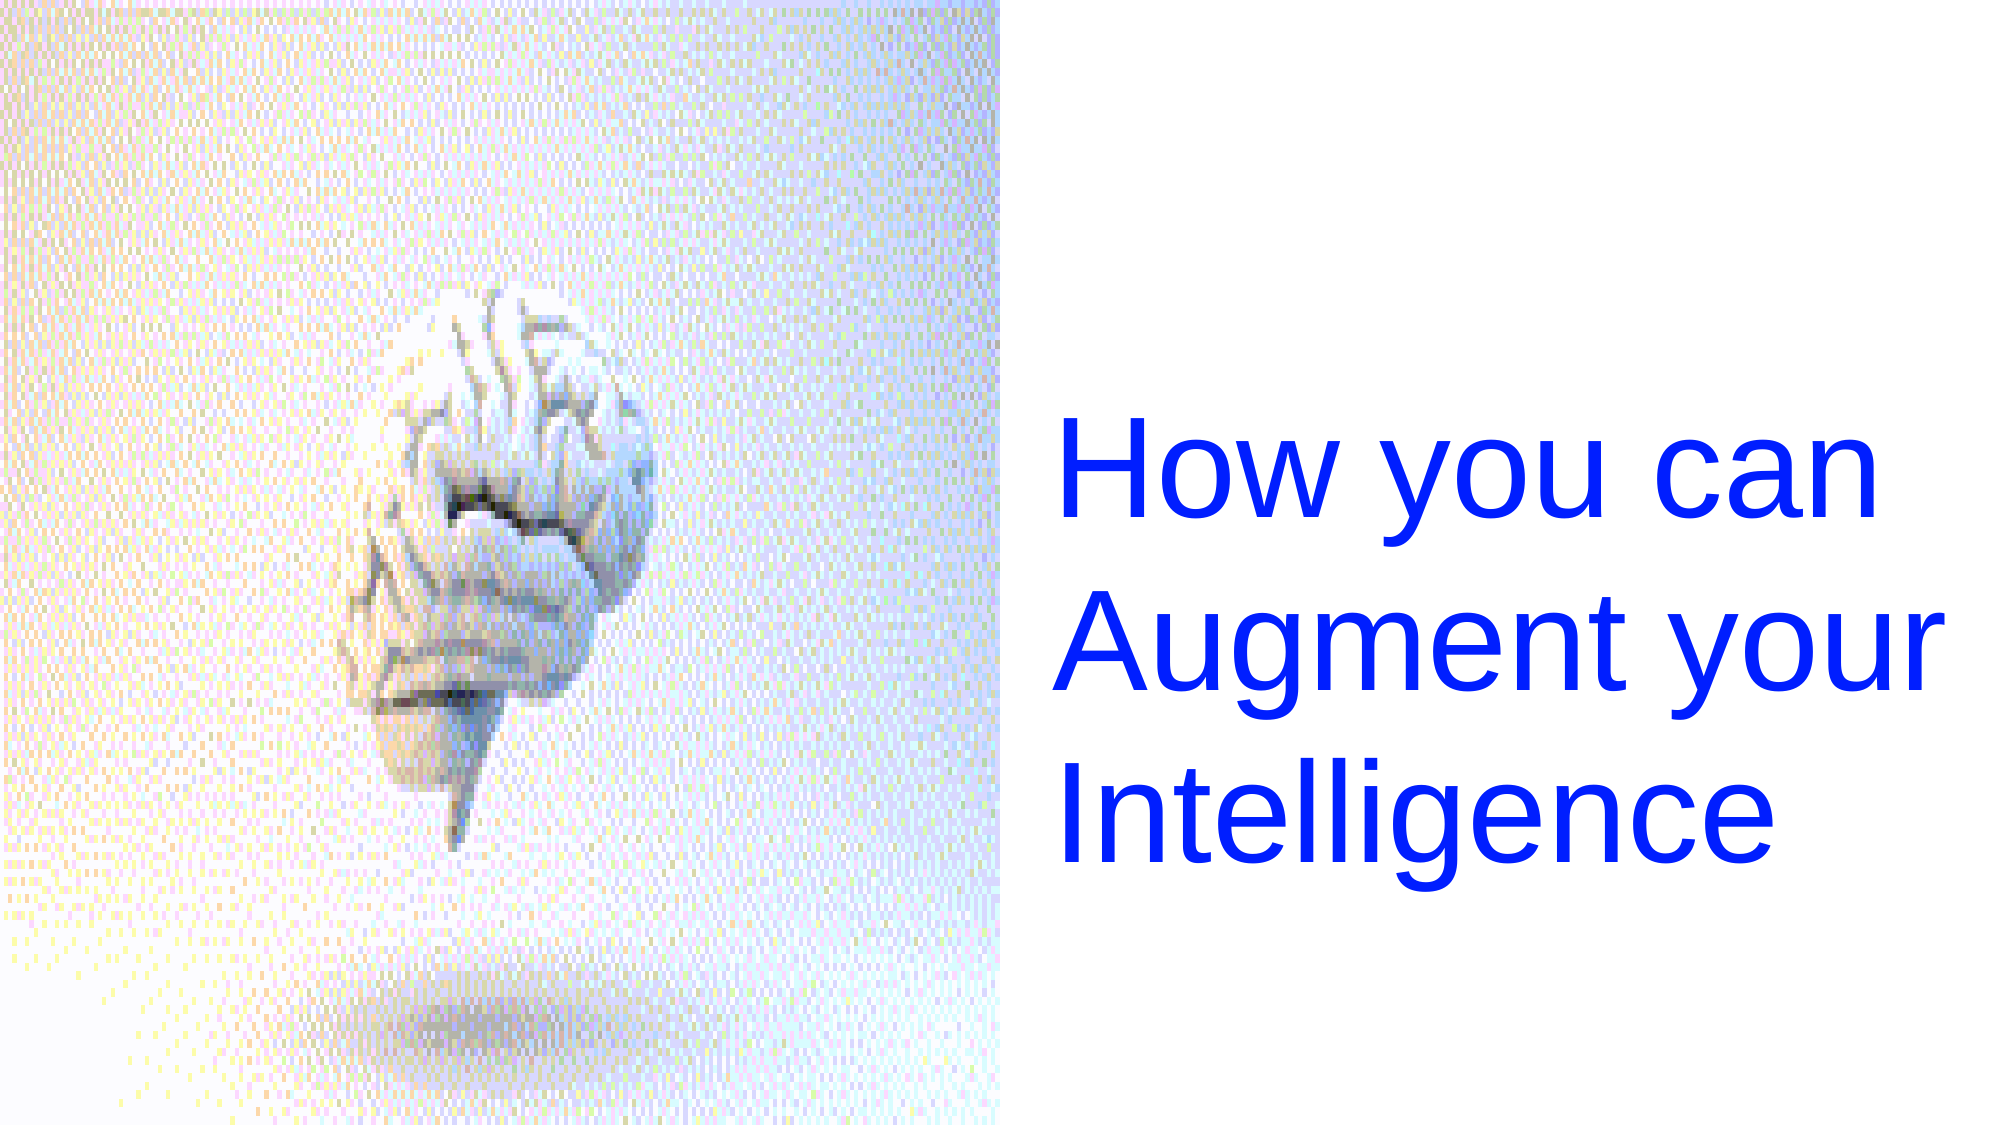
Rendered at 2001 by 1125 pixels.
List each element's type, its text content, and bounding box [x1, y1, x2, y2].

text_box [0, 0, 1001, 1125]
title How you can Augment your Intelligence [1052, 382, 1960, 892]
